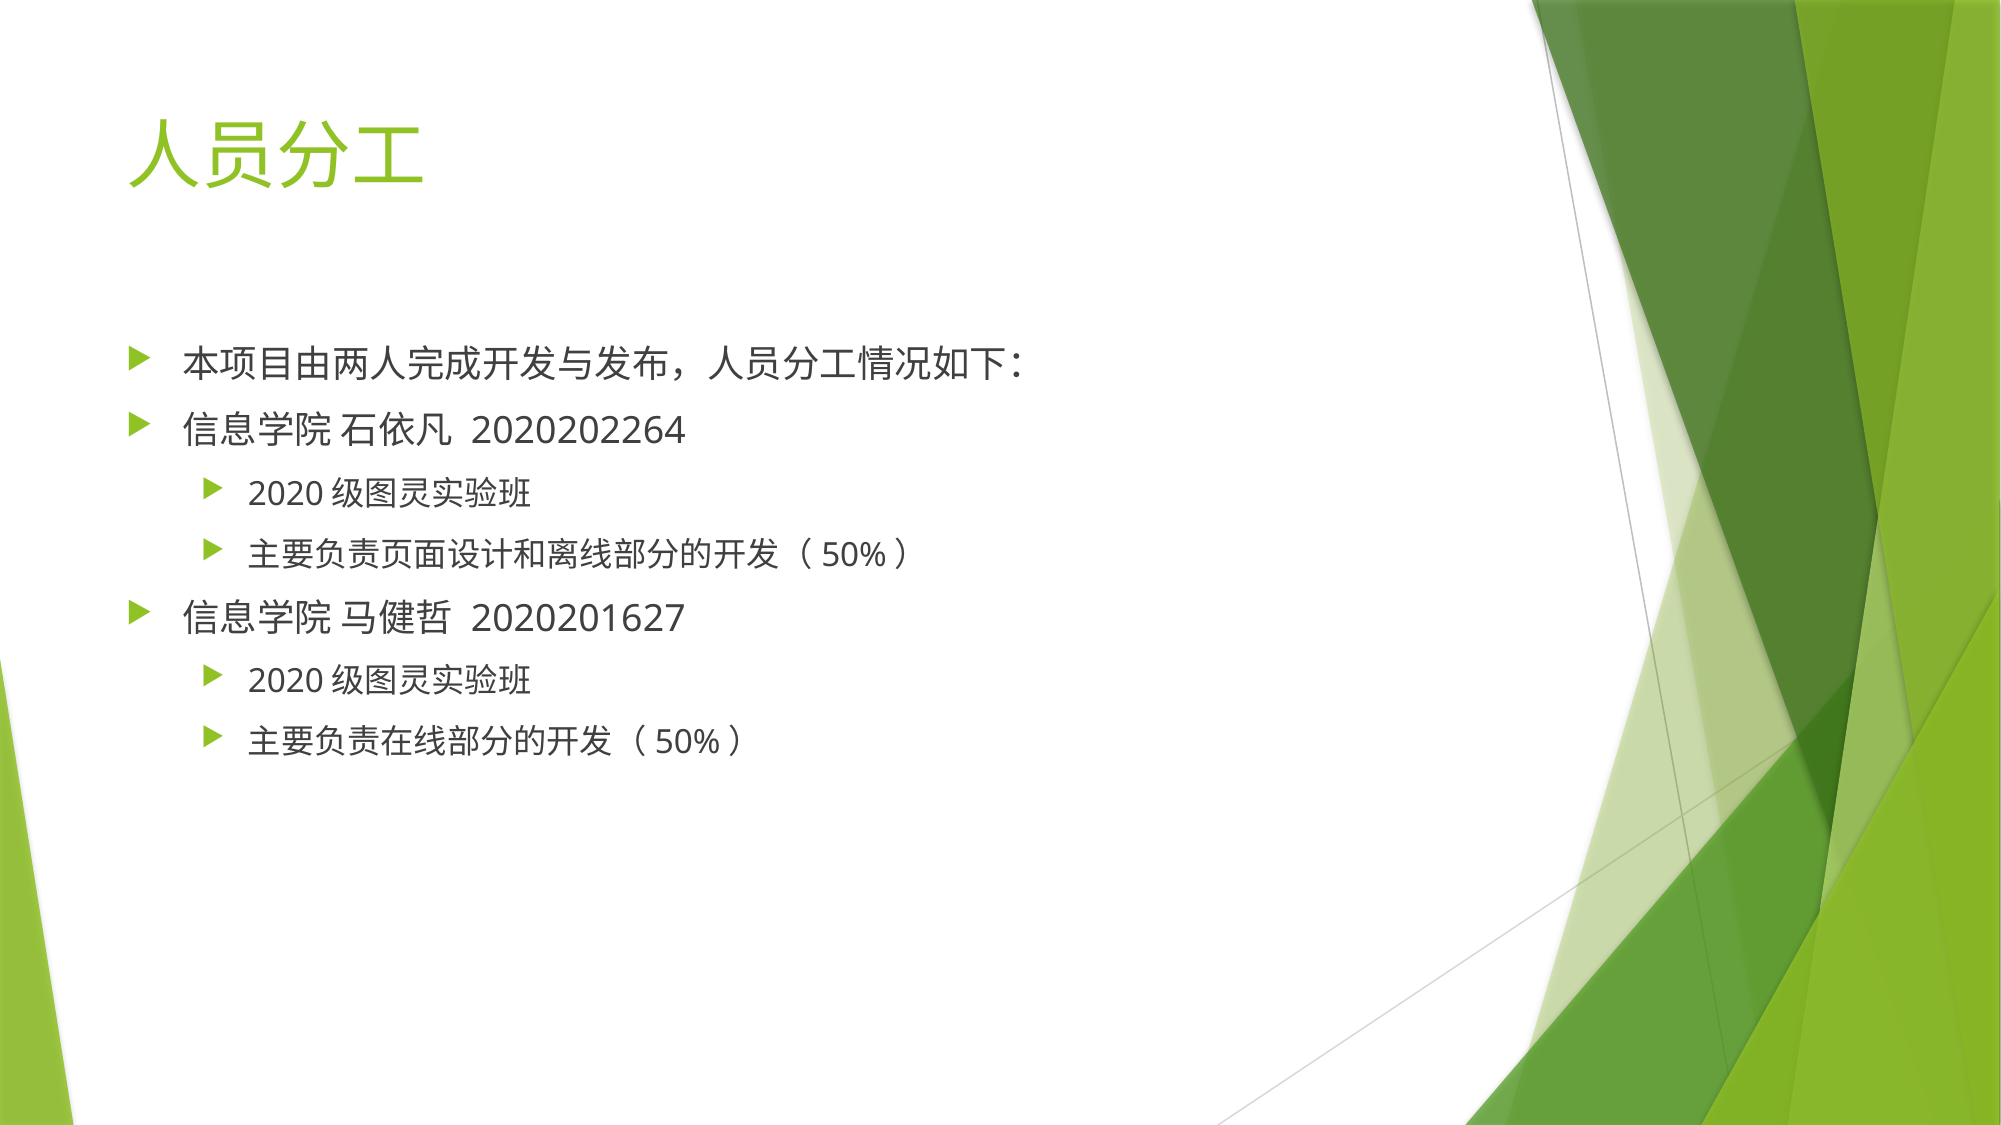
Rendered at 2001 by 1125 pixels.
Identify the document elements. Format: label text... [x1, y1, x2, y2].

title 人员分工 [111, 99, 1522, 317]
list 本项目由两人完成开发与发布，人员分工情况如下： 信息学院 石依凡 2020202264 2020级图灵实验班 主要负责页面设计和离线部分的开发（50%） 信息学院 马健哲 2020201627 2020级图灵实验班 主要负责在线部分的开发（50%） [111, 332, 1522, 1125]
